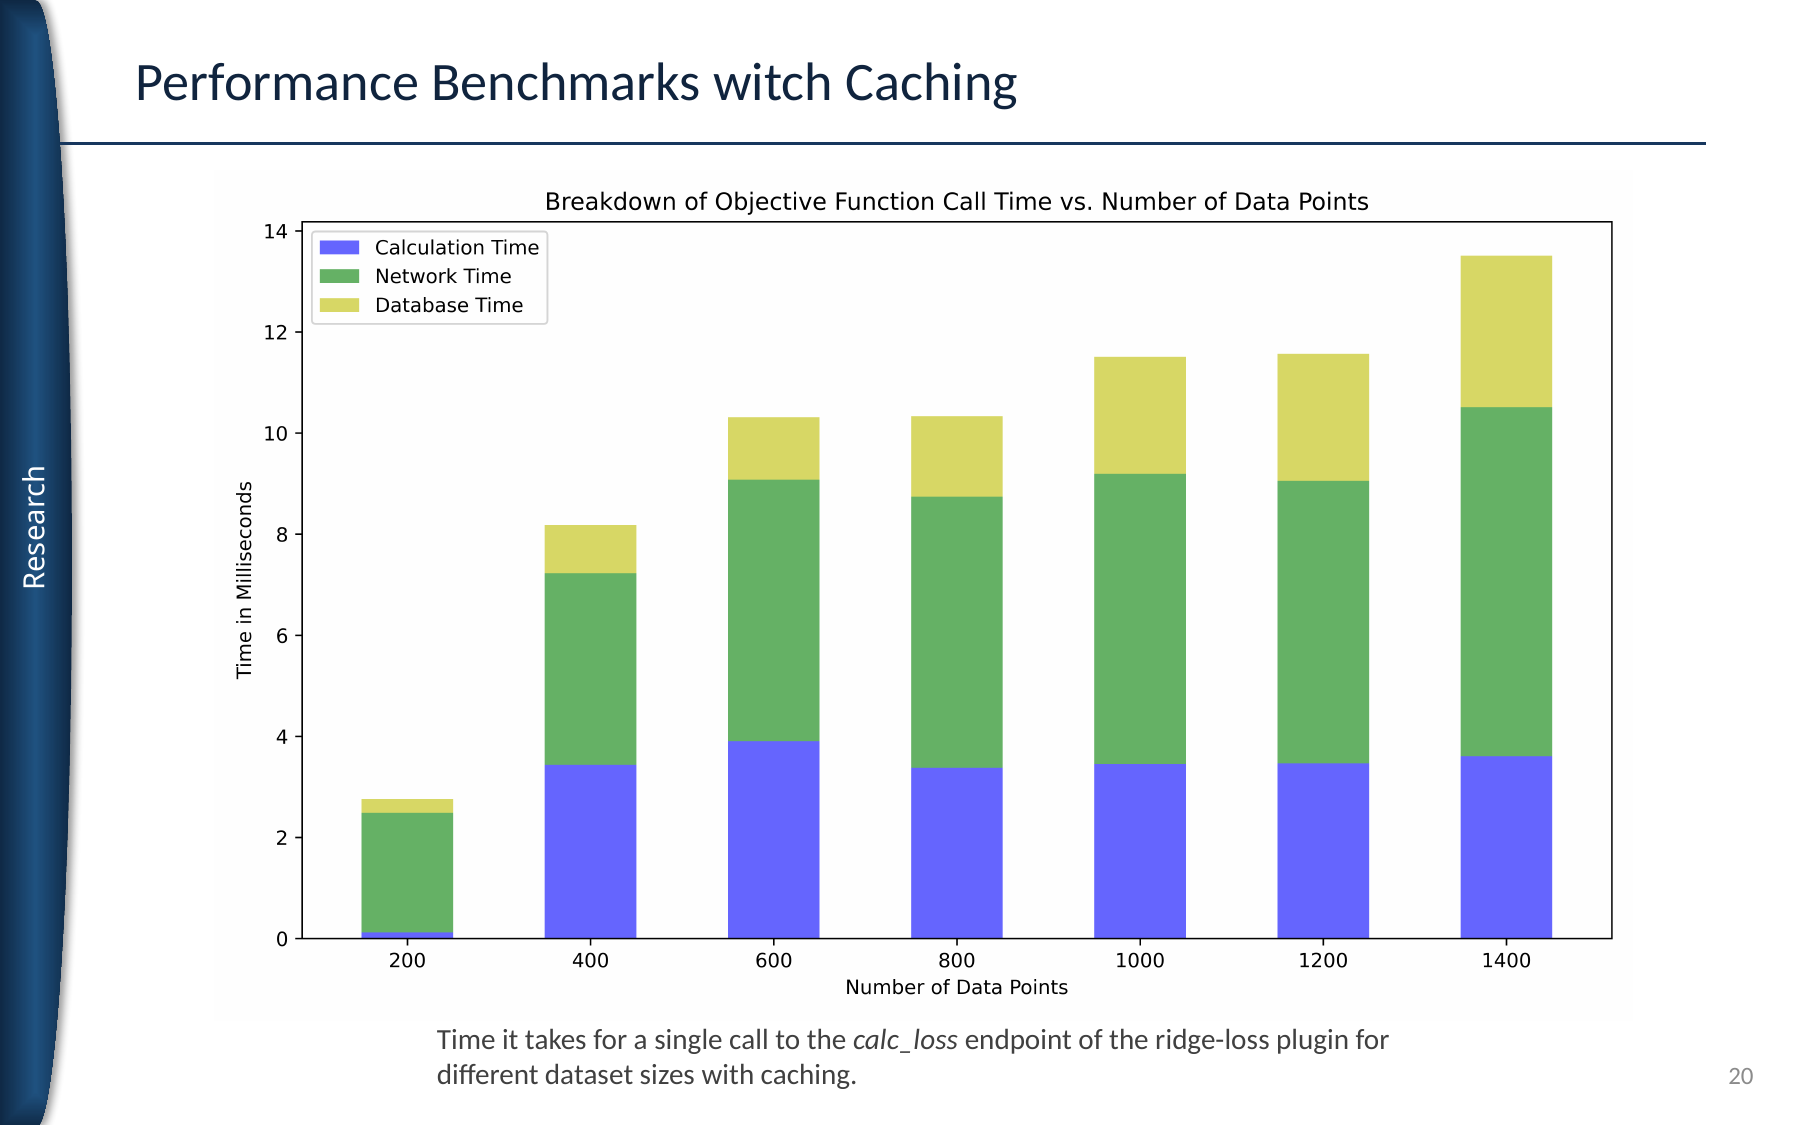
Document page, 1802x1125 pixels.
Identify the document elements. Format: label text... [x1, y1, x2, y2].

text_box Time it takes for a single call to the calc_loss endpoint of the ridge-loss plugin for different dataset sizes with caching. [422, 1030, 1425, 1098]
slide_number 20 [1348, 1044, 1769, 1105]
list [214, 170, 1633, 1022]
title Performance Benchmarks witch Caching [121, 39, 1727, 136]
